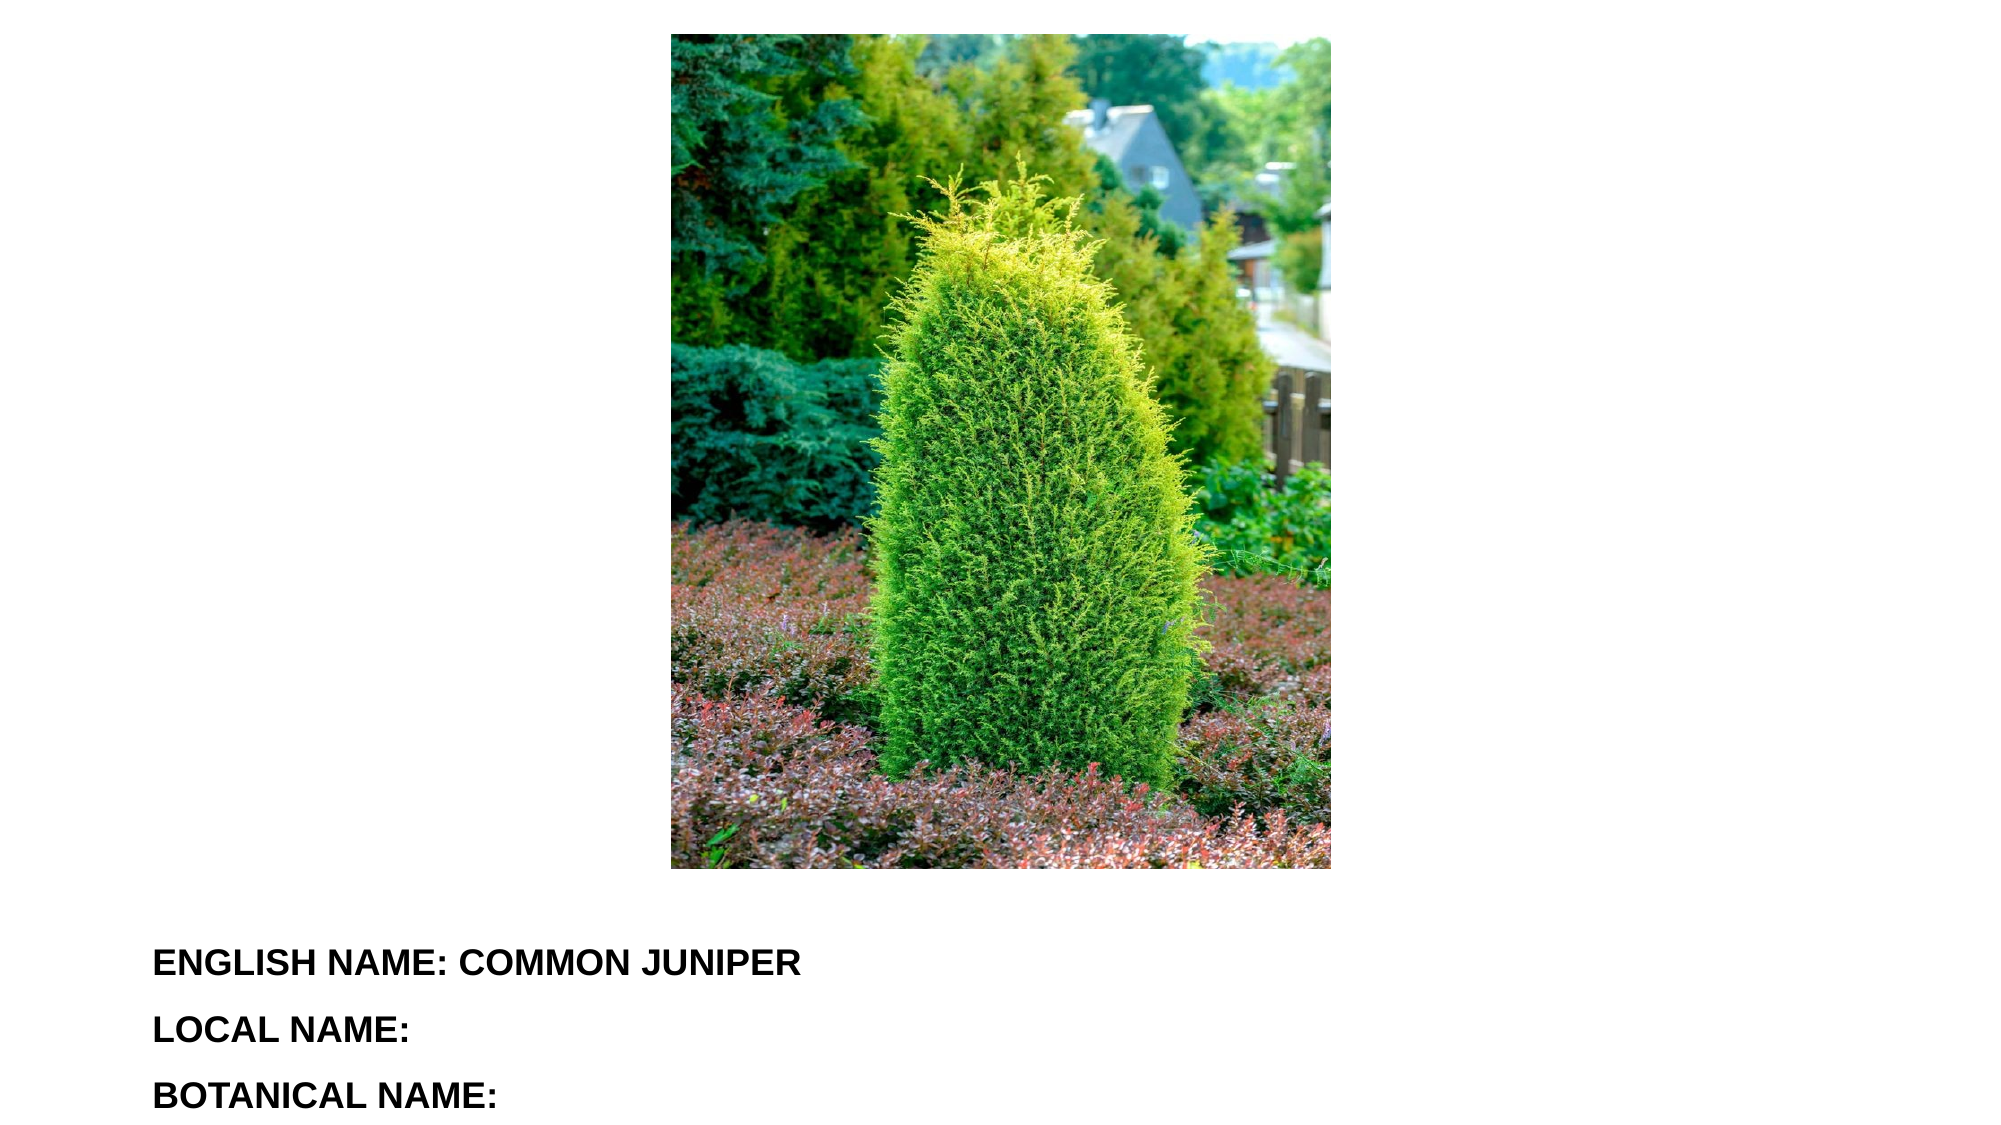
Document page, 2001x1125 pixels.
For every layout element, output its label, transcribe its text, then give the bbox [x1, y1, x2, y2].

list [671, 34, 1331, 869]
title ENGLISH NAME: COMMON JUNIPER LOCAL NAME: BOTANICAL NAME: [137, 907, 1863, 1125]
